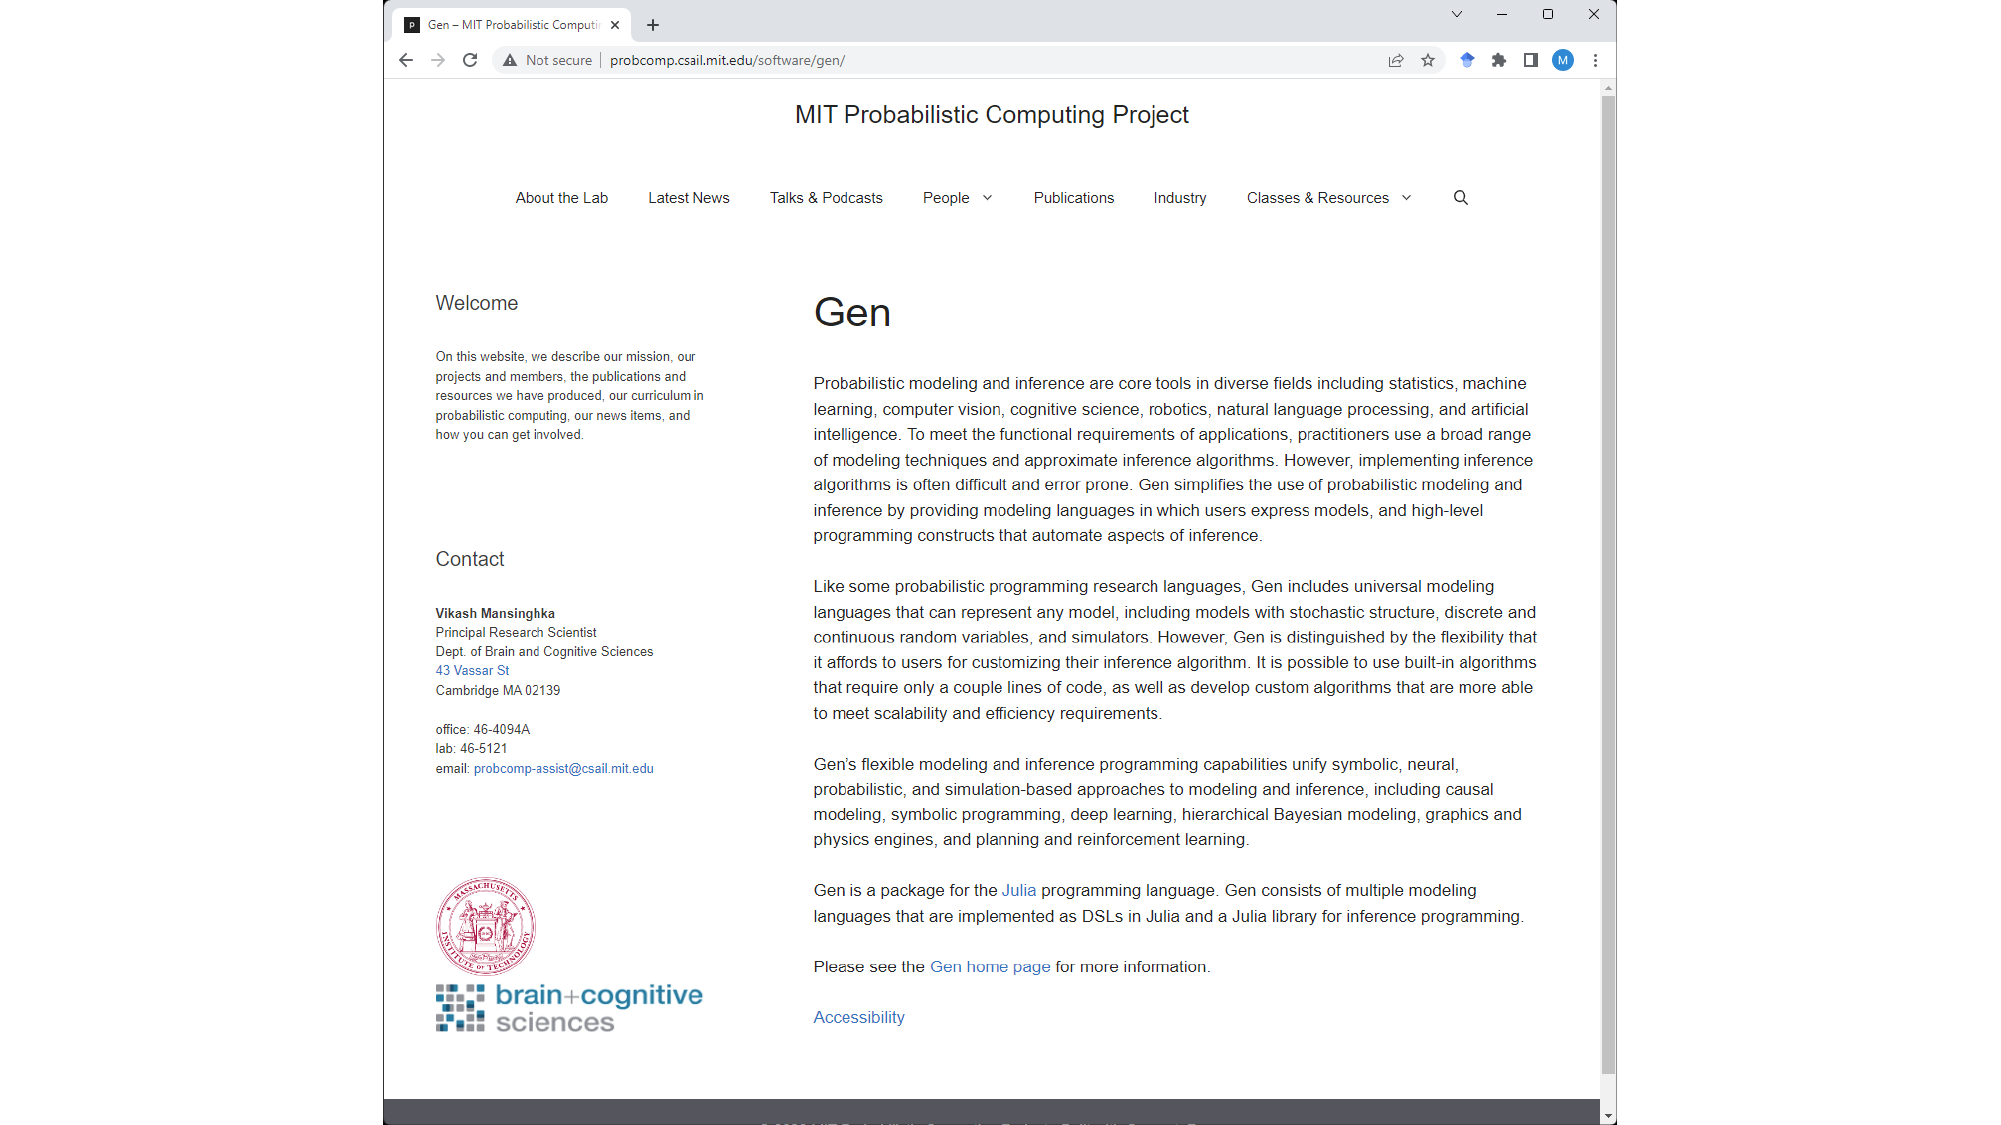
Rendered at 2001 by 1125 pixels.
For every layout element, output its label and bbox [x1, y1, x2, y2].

picture [383, 0, 1617, 1125]
